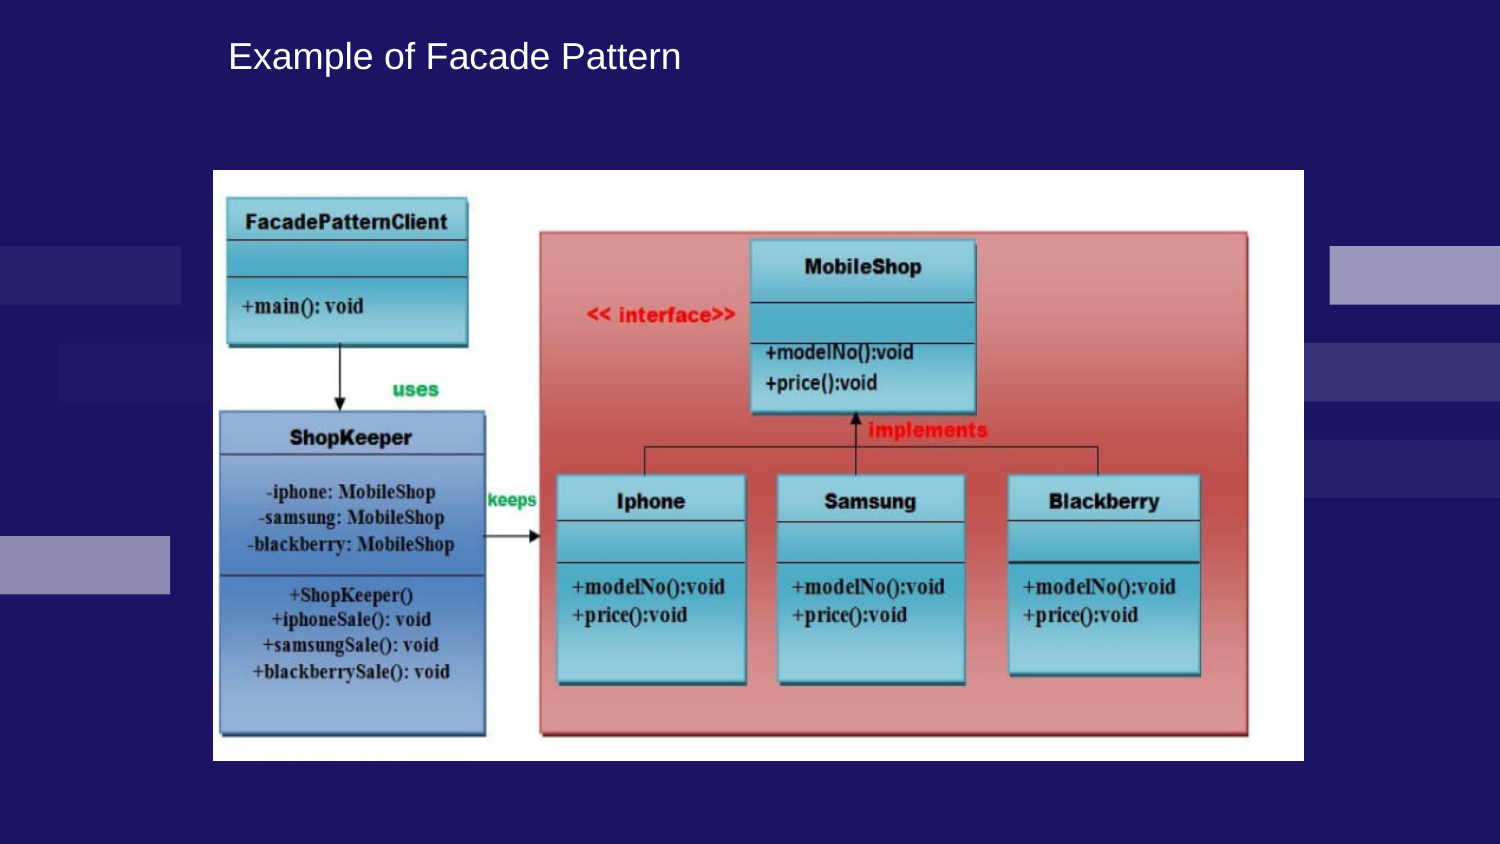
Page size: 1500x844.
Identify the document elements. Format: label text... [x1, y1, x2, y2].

picture [213, 170, 1304, 762]
text_box Example of Facade Pattern [213, 24, 1174, 85]
